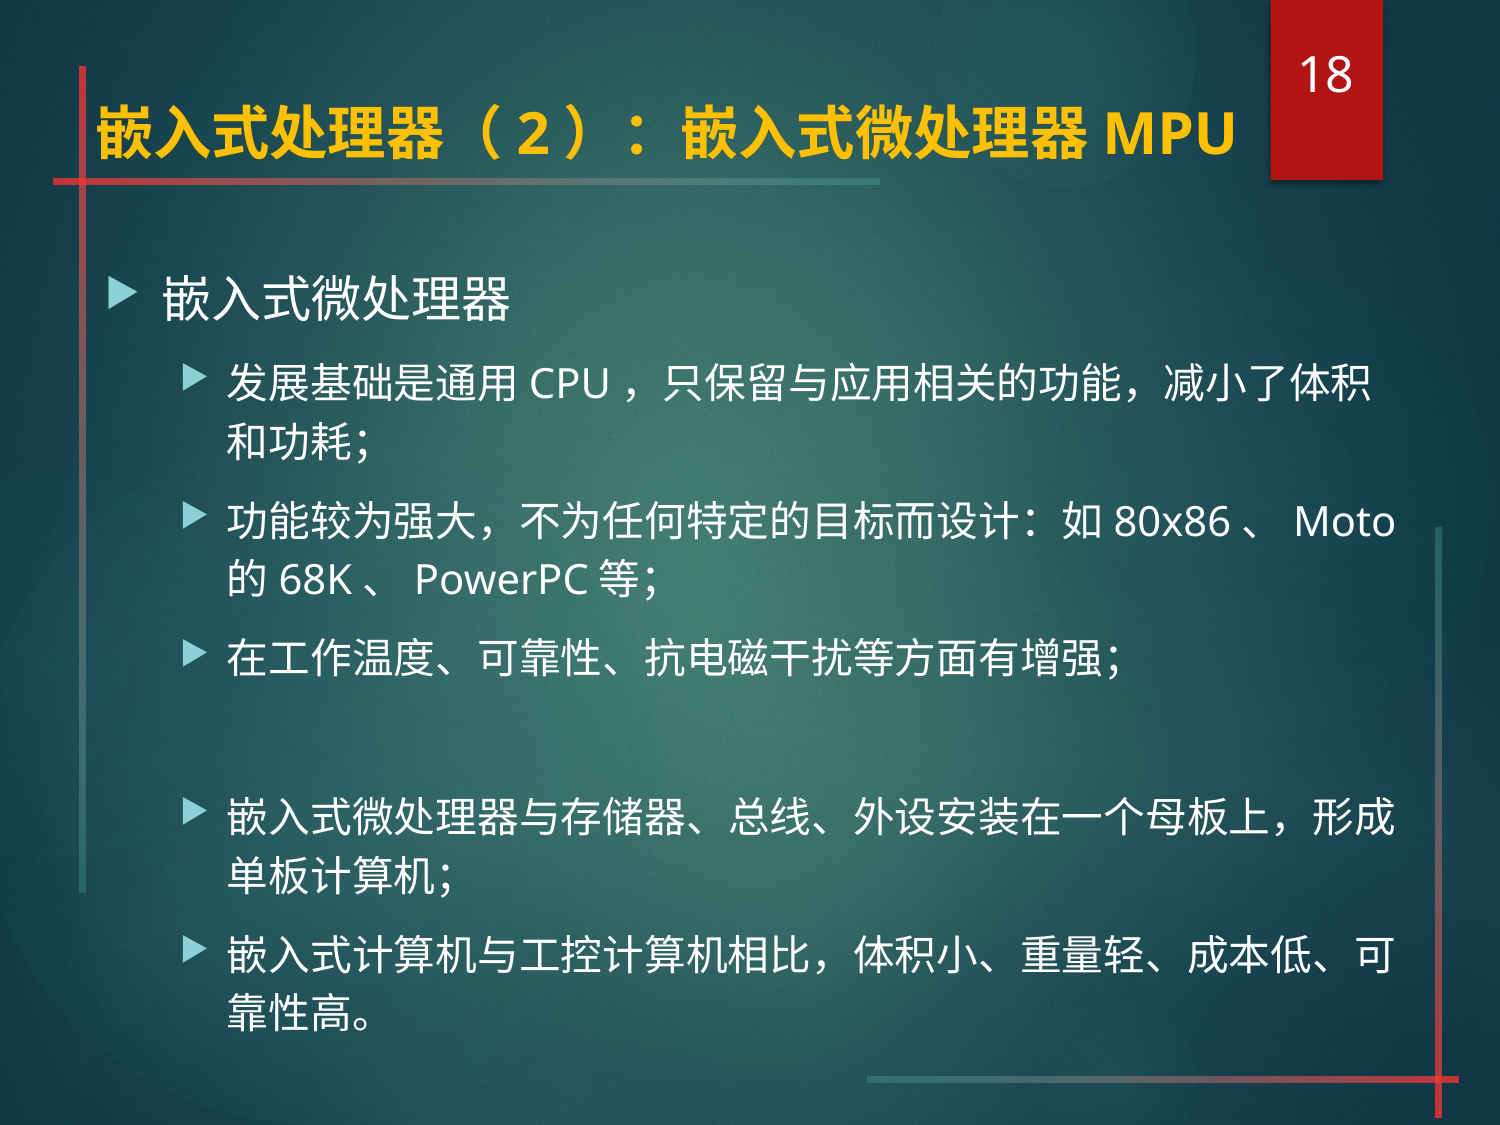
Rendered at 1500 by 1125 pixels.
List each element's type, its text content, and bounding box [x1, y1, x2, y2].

text_box 嵌入式处理器（2）：嵌入式微处理器MPU [80, 89, 1476, 174]
slide_number 18 [1273, 48, 1378, 119]
list 嵌入式微处理器 发展基础是通用CPU，只保留与应用相关的功能，减小了体积和功耗； 功能较为强大，不为任何特定的目标而设计：如80x86、Moto的68K、PowerPC等； 在工作温度、可靠性、抗电磁干扰等方面有增强； 嵌入式微处理器与存储器、总线、外设安装在一个母板上，形成单板计算机； 嵌入式计算机与工控计算机相比，体积小、重量轻、成本低、可靠性高。 [89, 262, 1415, 1017]
